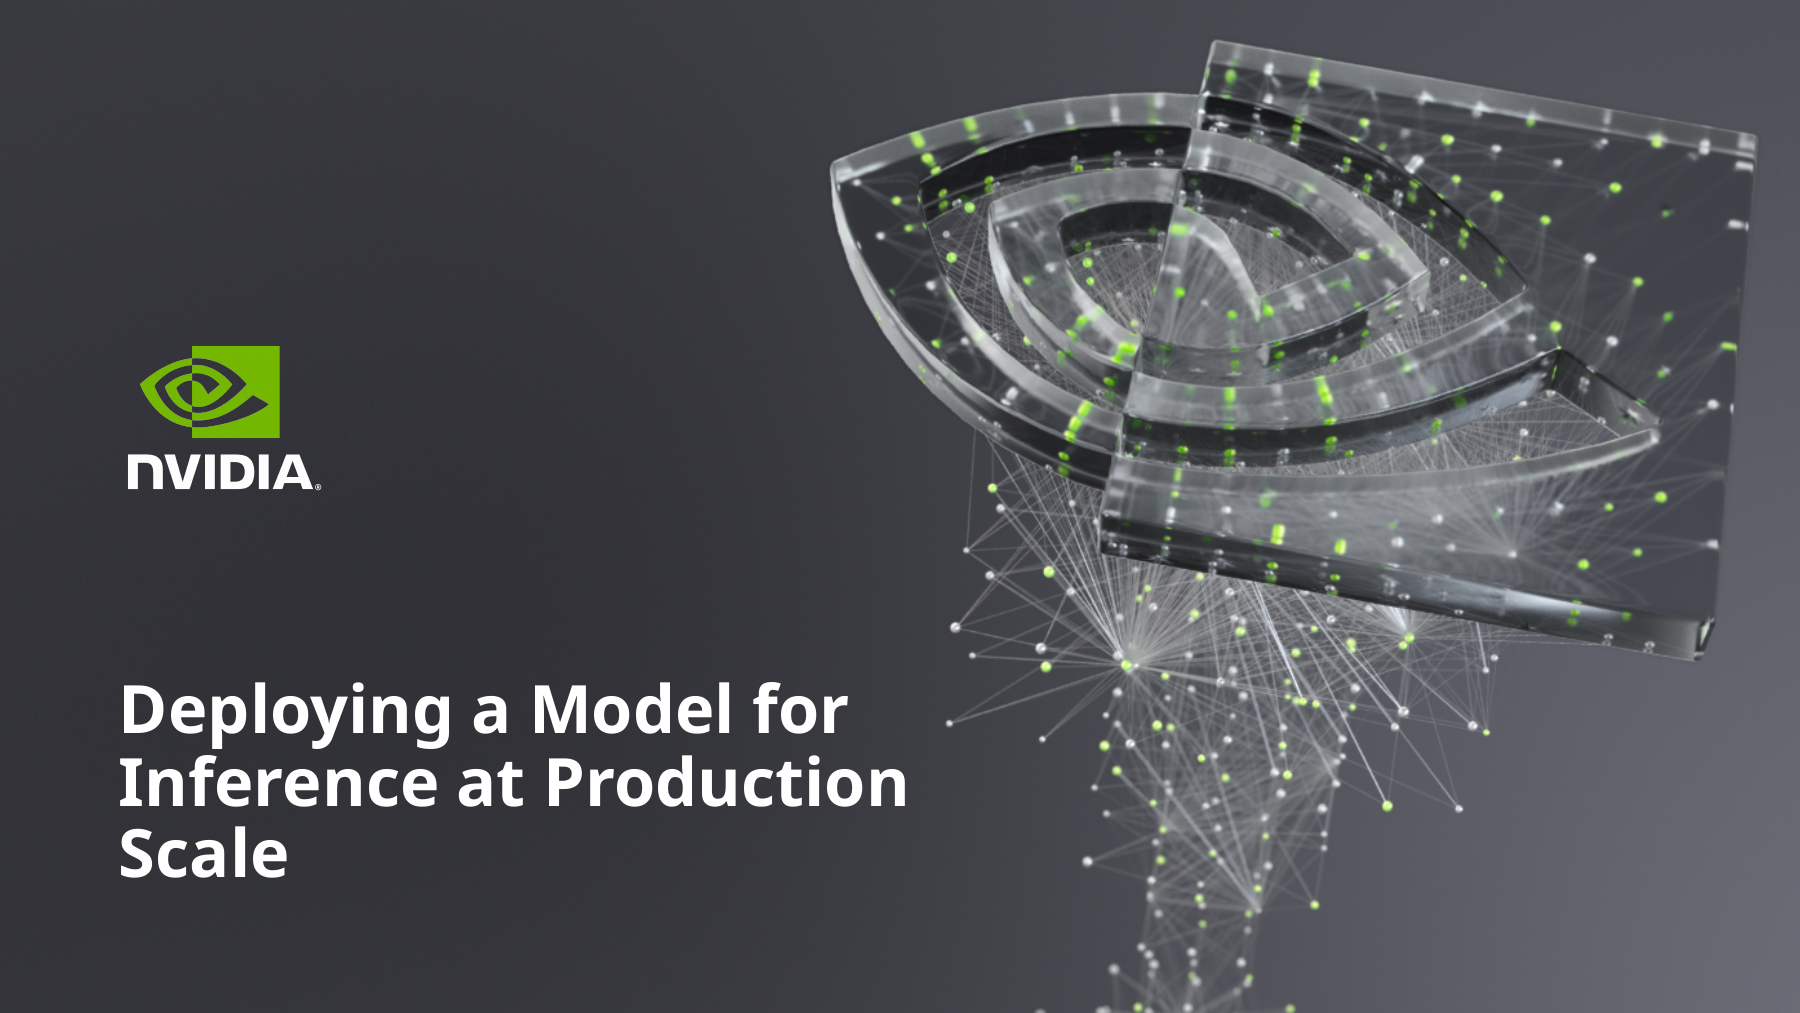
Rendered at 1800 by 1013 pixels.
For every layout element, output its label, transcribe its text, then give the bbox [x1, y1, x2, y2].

picture [0, 0, 1800, 1013]
title Deploying a Model for Inference at Production Scale [109, 735, 1064, 897]
